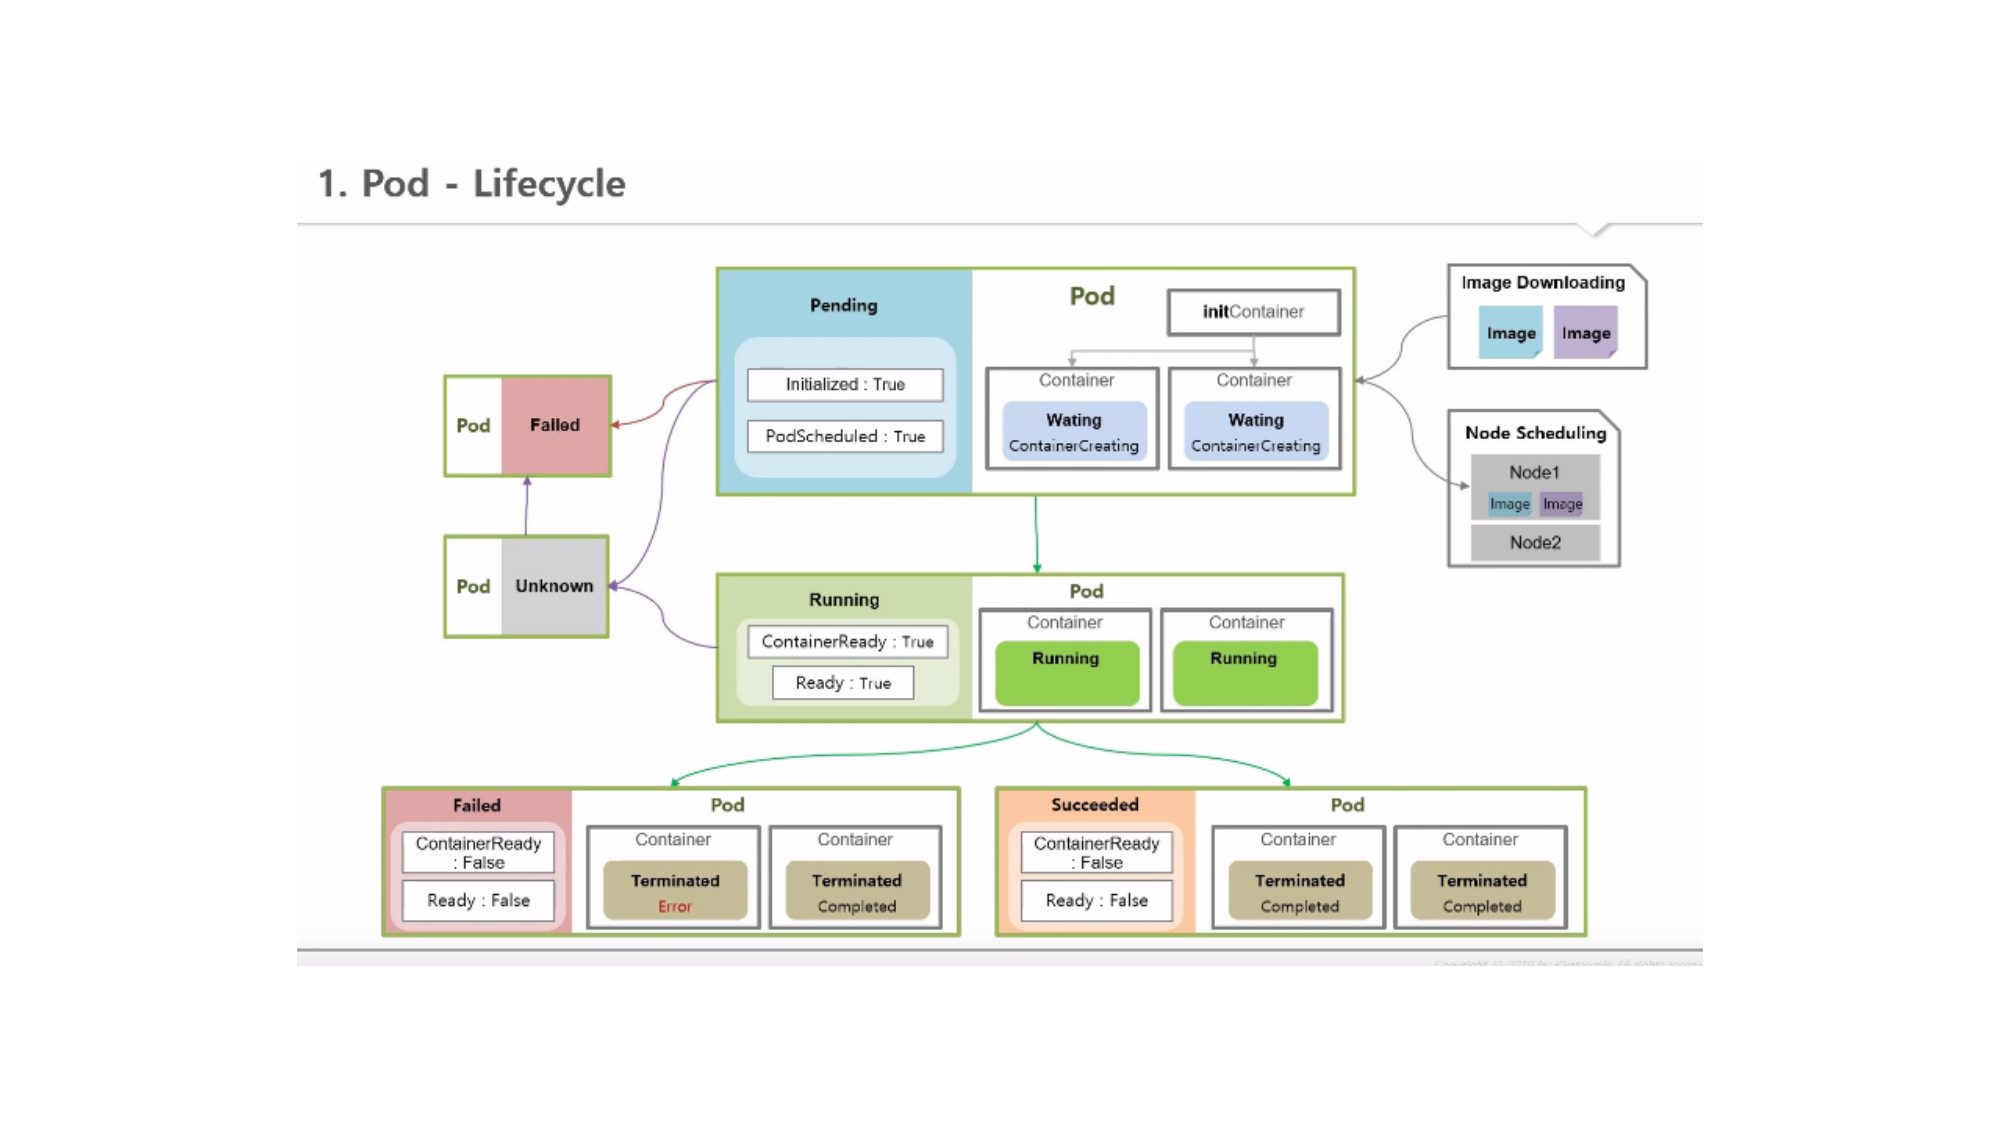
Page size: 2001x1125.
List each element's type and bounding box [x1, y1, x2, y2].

picture [297, 159, 1703, 966]
